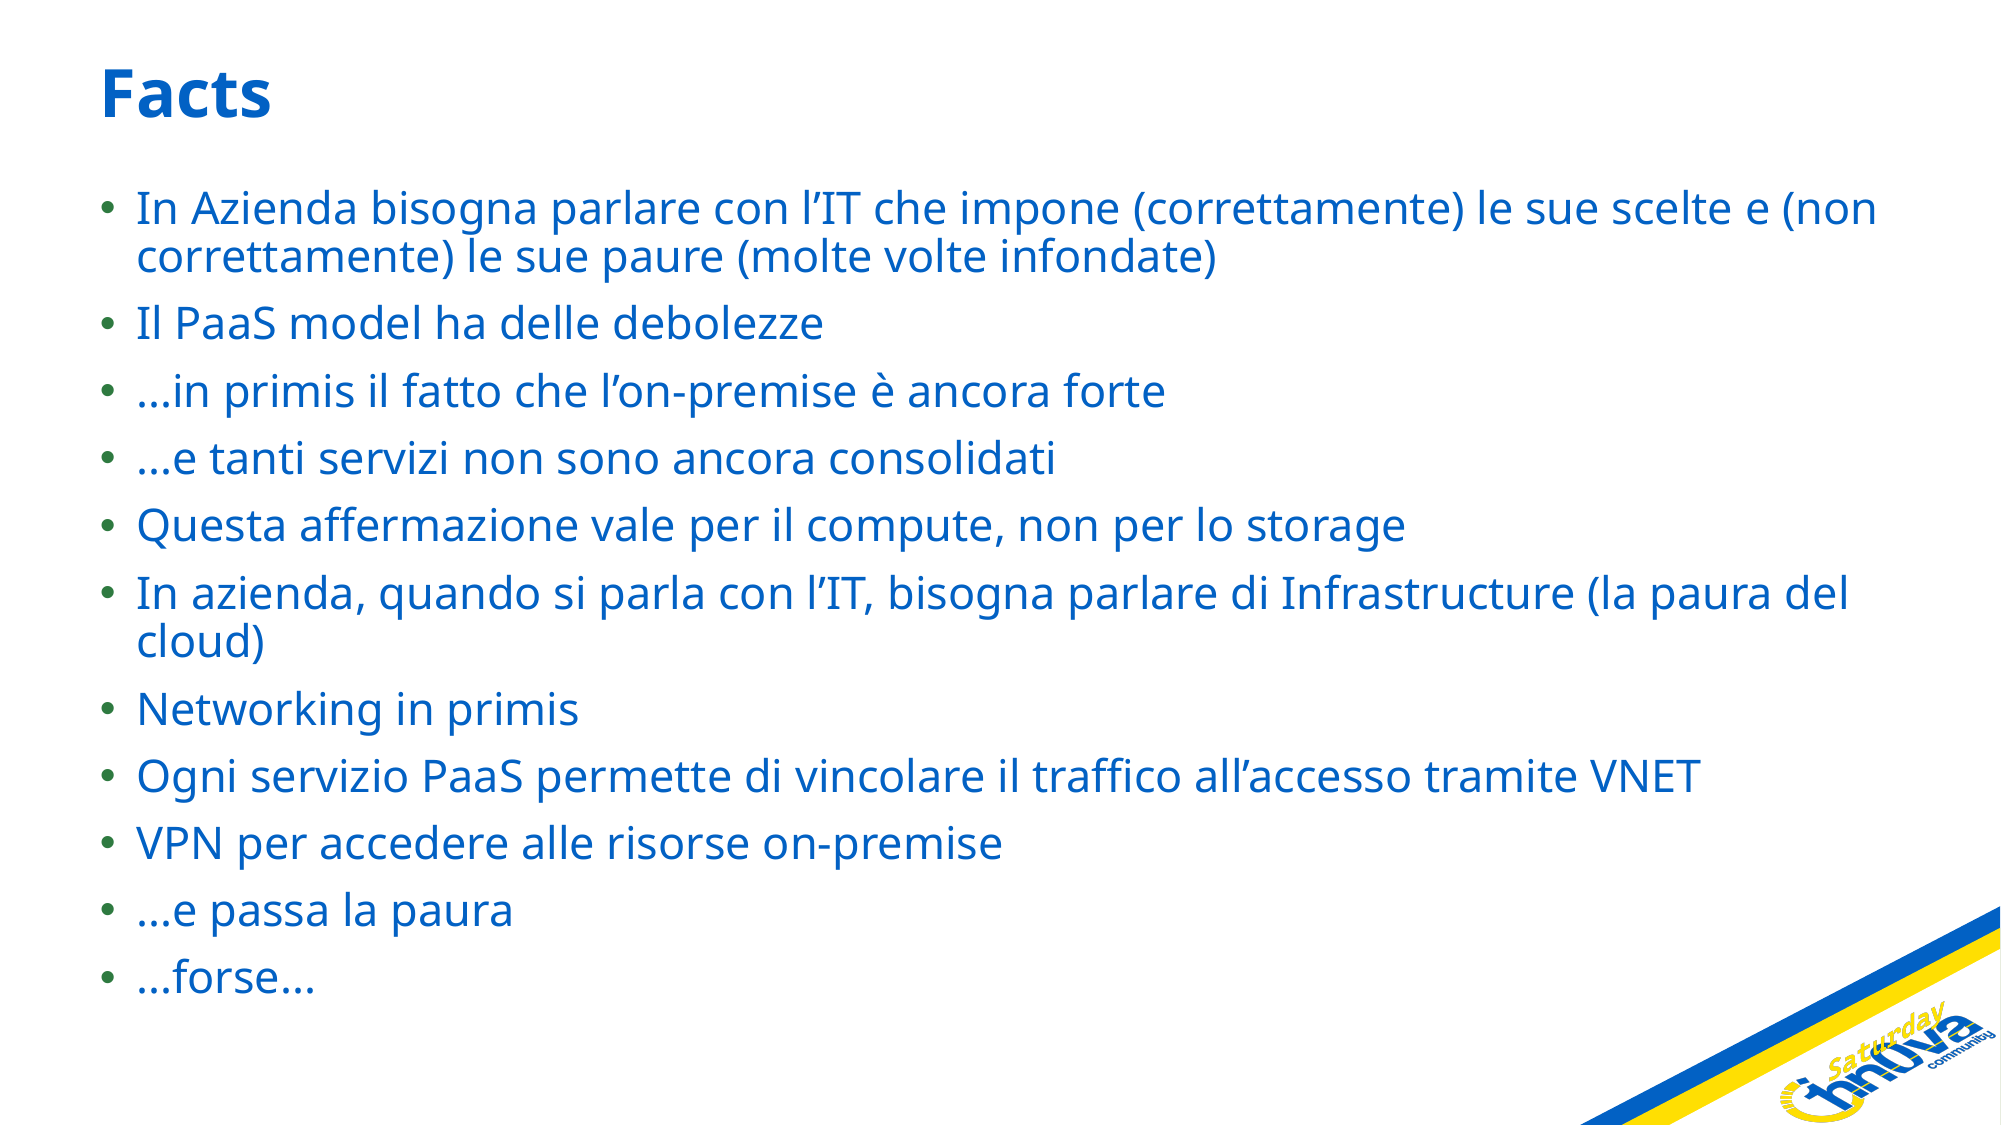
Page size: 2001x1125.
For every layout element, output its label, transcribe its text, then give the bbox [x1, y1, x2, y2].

list In Azienda bisogna parlare con l’IT che impone (correttamente) le sue scelte e (non correttamente) le sue paure (molte volte infondate) Il PaaS model ha delle debolezze ...in primis il fatto che l’on-premise è ancora forte ...e tanti servizi non sono ancora consolidati Questa affermazione vale per il compute, non per lo storage In azienda, quando si parla con l’IT, bisogna parlare di Infrastructure (la paura del cloud) Networking in primis Ogni servizio PaaS permette di vincolare il traffico all’accesso tramite VNET VPN per accedere alle risorse on-premise ...e passa la paura ...forse... [85, 178, 1939, 1014]
title Facts [85, 28, 1939, 164]
